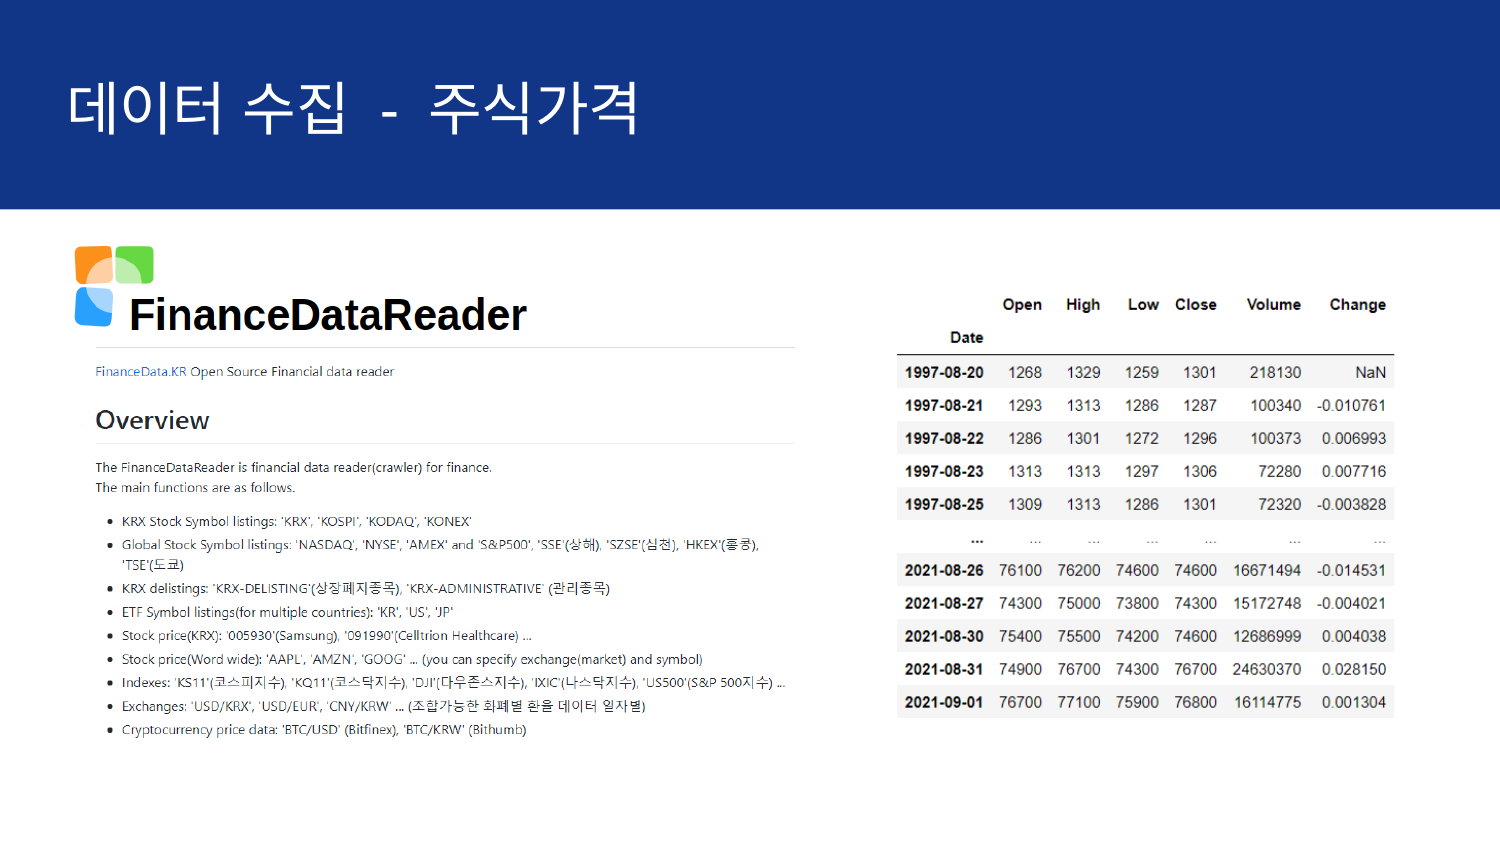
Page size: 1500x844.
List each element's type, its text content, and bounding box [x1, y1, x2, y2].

picture [50, 230, 796, 749]
picture [893, 281, 1421, 719]
title 데이터 수집 - 주식가격 [51, 57, 1449, 160]
